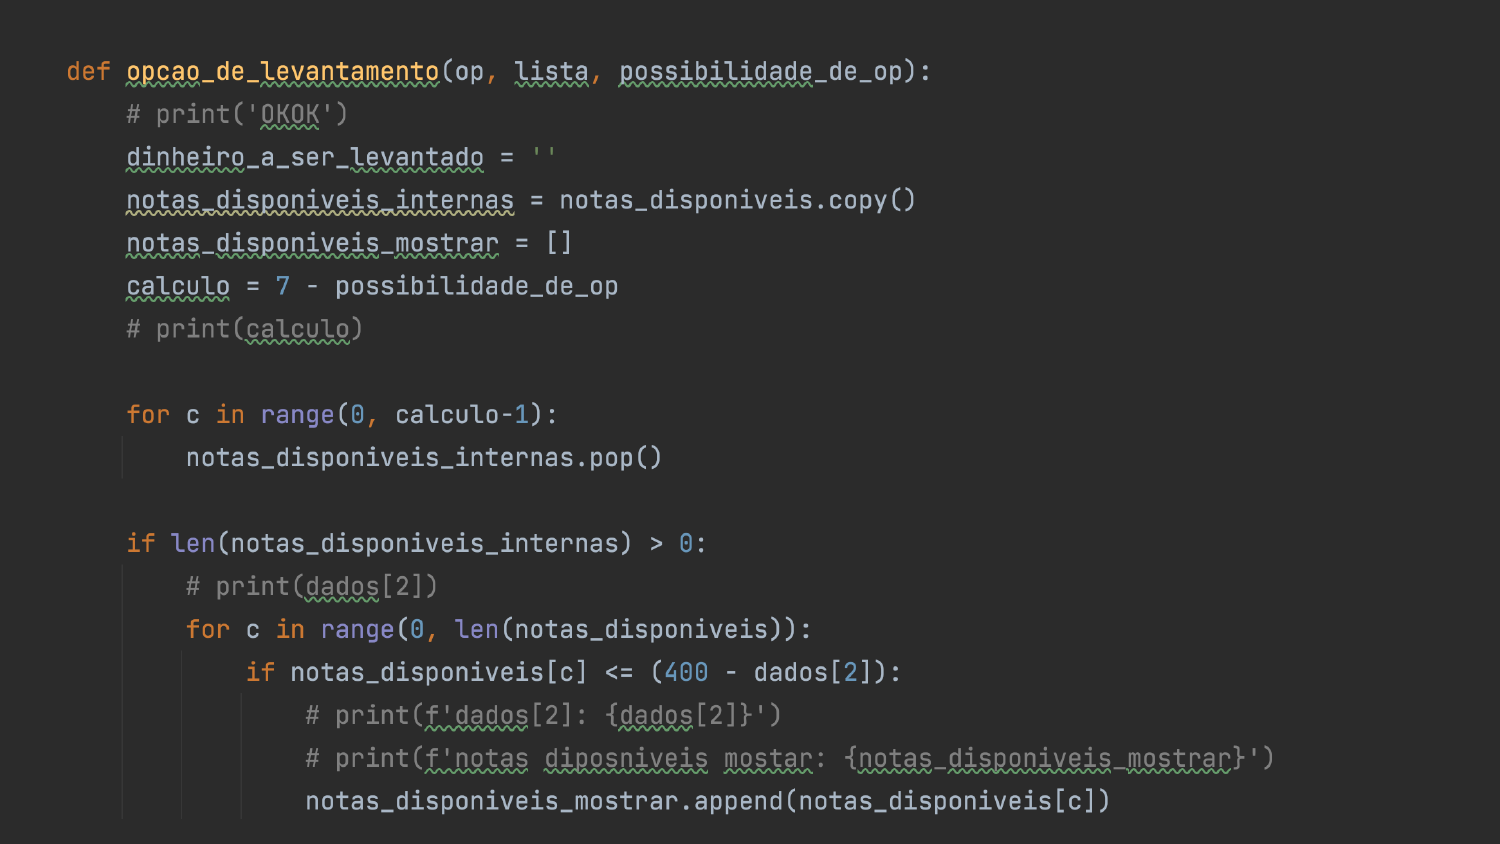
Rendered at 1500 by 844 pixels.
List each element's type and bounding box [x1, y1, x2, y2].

picture [63, 24, 1437, 819]
